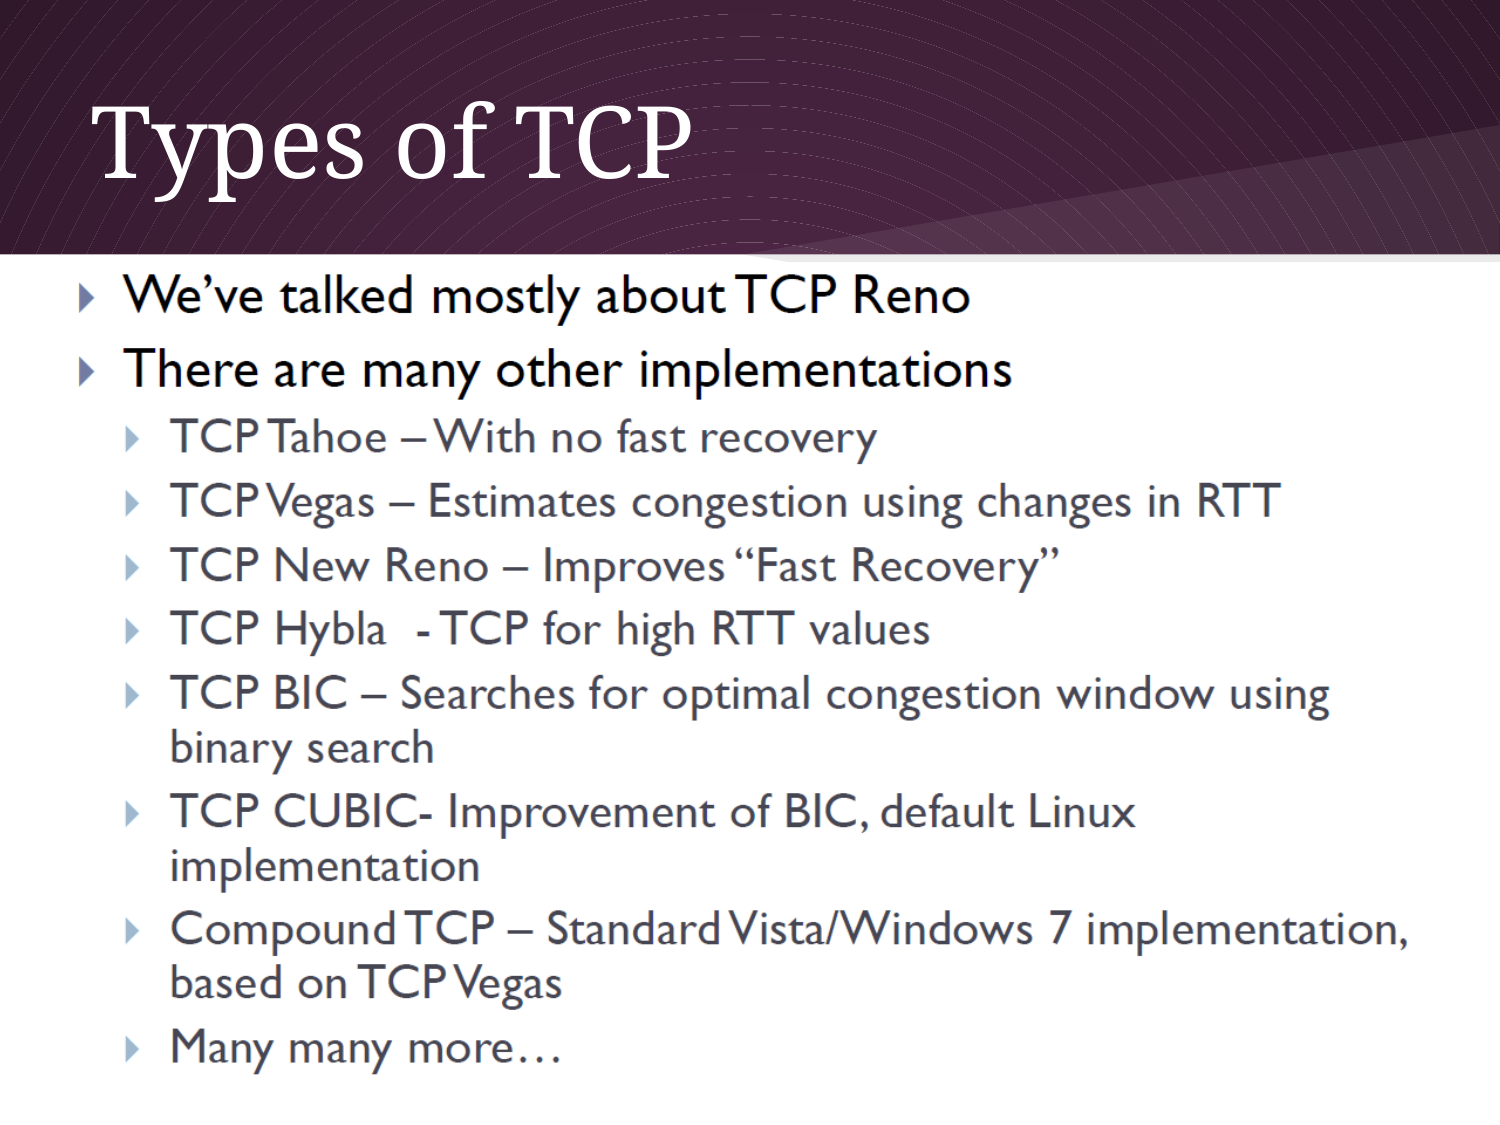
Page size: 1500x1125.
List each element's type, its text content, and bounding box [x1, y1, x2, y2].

title Types of TCP [75, 45, 1425, 233]
picture [17, 262, 1500, 1114]
